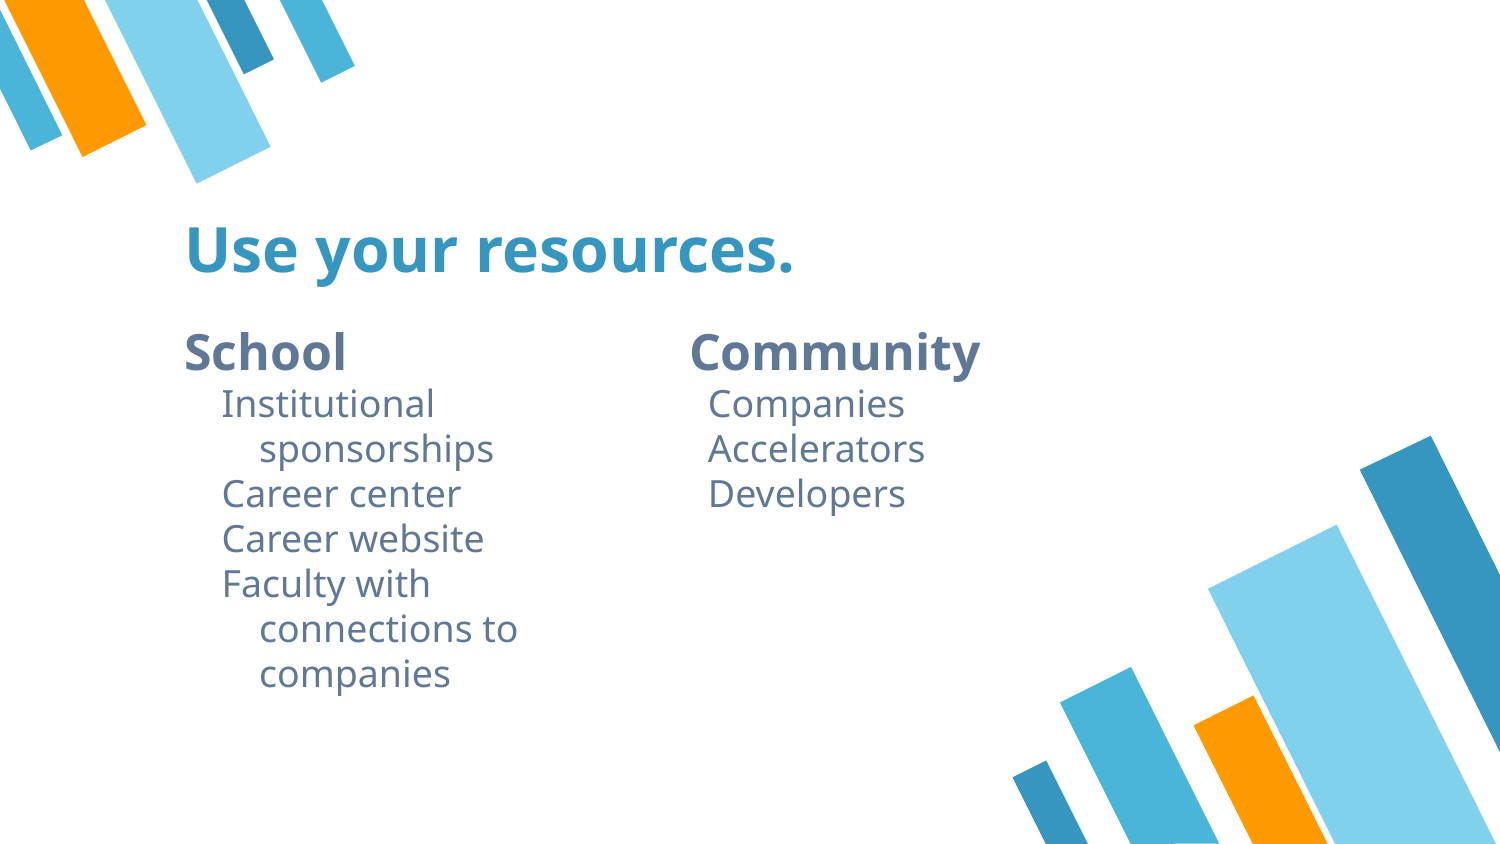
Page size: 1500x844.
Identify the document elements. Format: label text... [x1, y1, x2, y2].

list Community Companies Accelerators Developers [655, 305, 1115, 808]
list School Institutional sponsorships Career center Career website Faculty with connections to companies [169, 305, 628, 808]
title Use your resources. [169, 188, 1115, 301]
